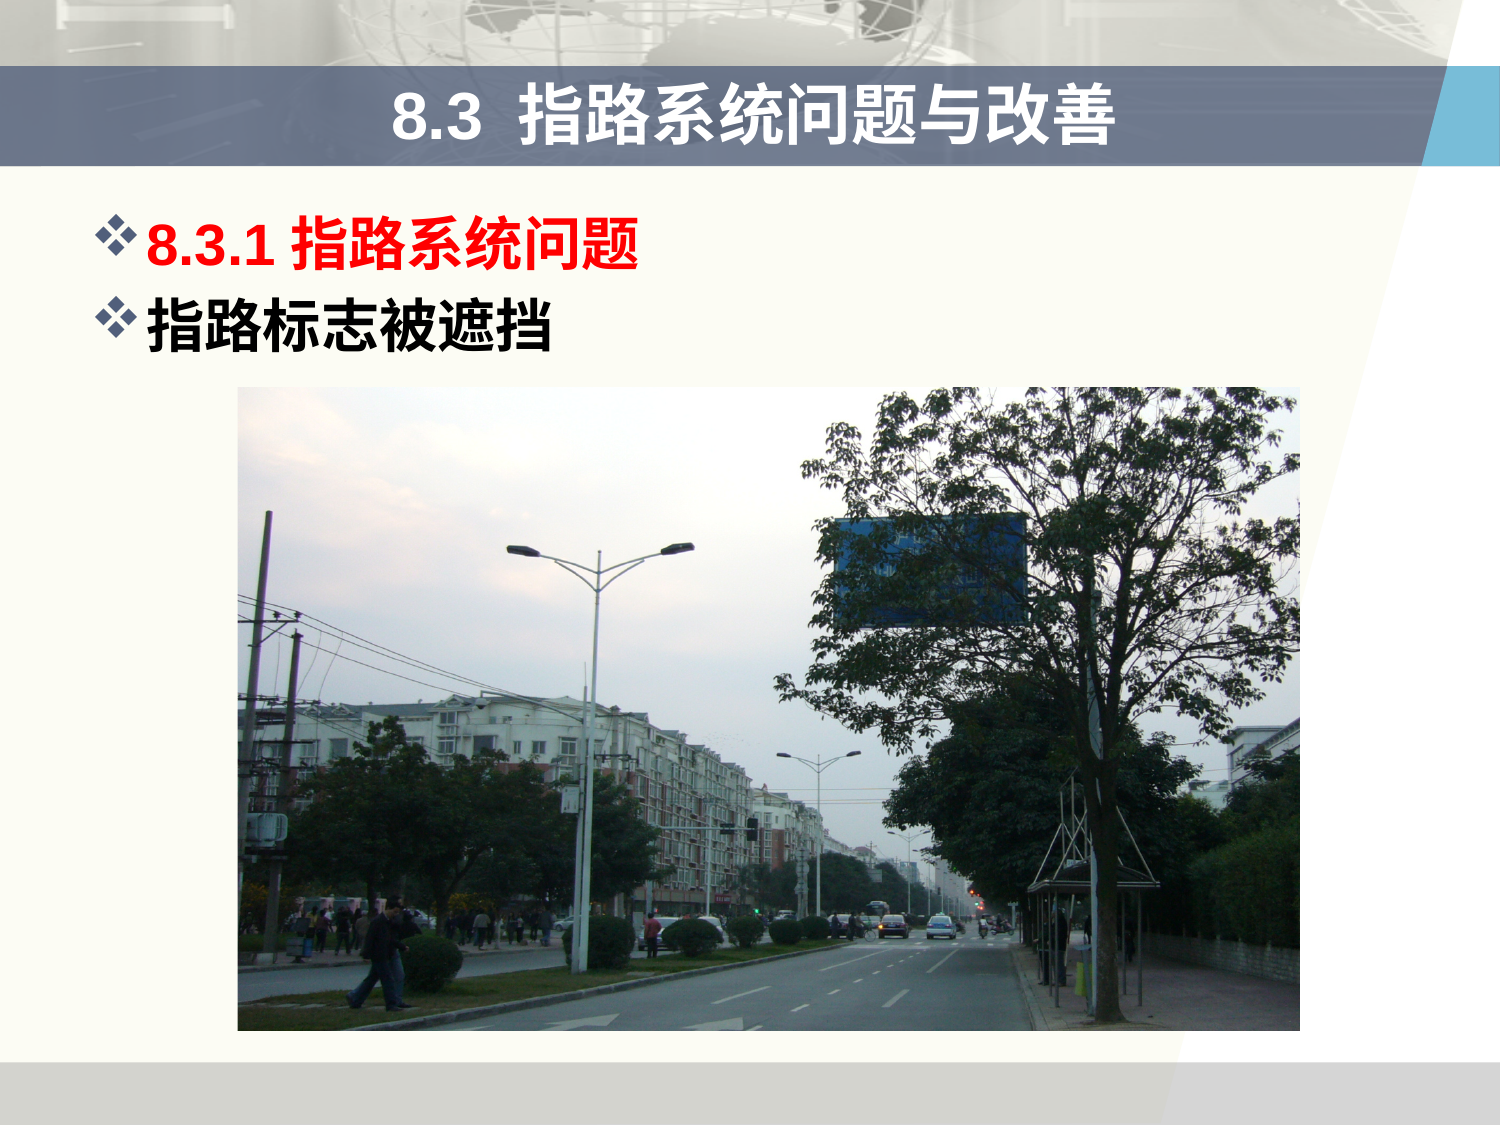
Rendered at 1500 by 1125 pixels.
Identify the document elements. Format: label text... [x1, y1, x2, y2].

picture [237, 387, 1300, 1031]
title 8.3 指路系统问题与改善 [75, 75, 1450, 150]
list 8.3.1指路系统问题 指路标志被遮挡 [75, 200, 1425, 1038]
